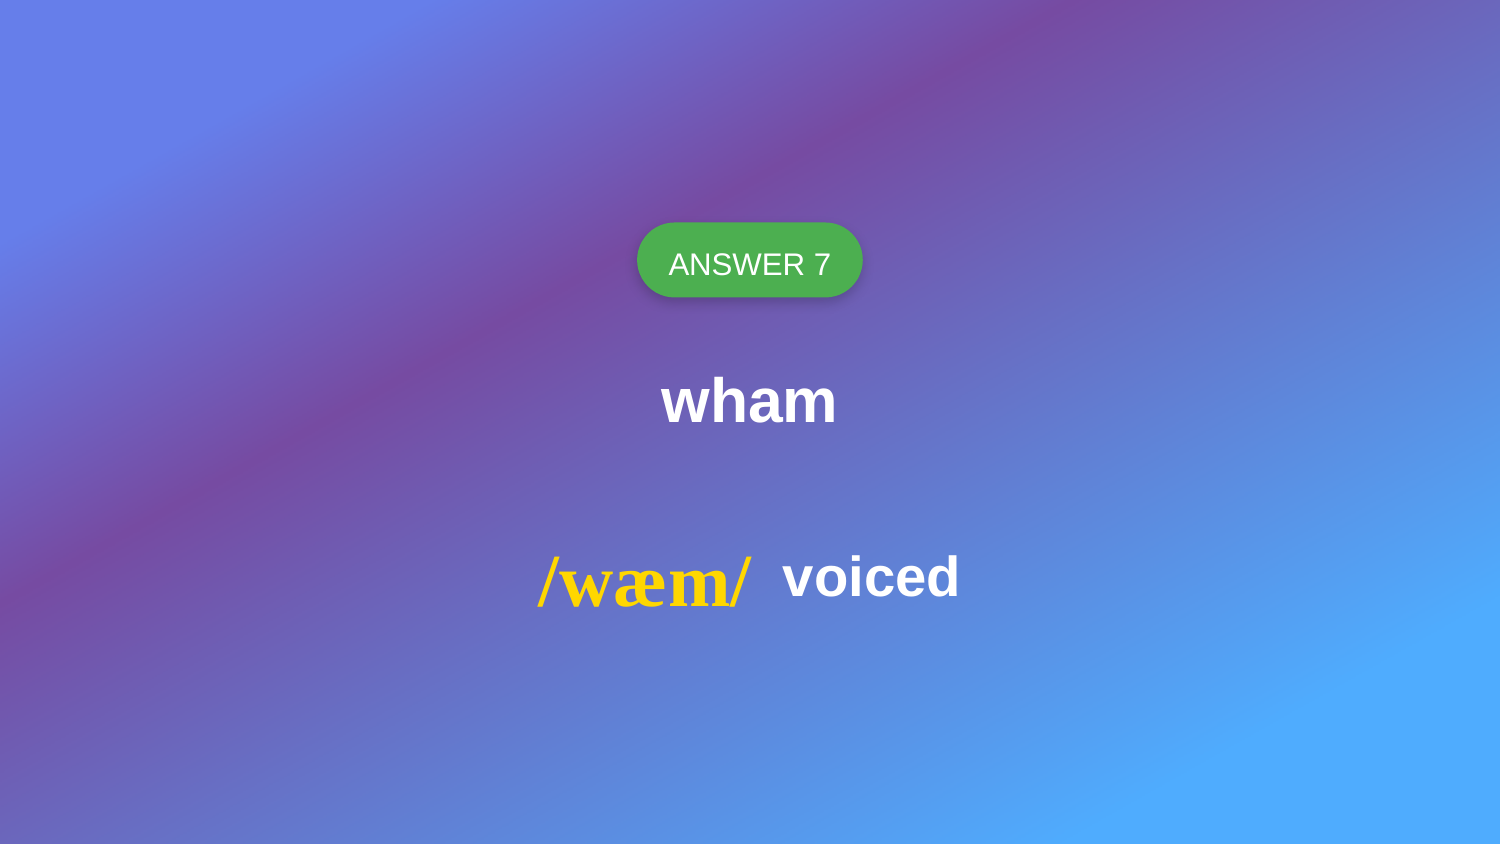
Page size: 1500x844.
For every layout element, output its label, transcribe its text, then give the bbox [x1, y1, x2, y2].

text_box wham [659, 347, 841, 435]
picture [0, 0, 1500, 844]
text_box [637, 222, 863, 298]
text_box voiced [780, 529, 963, 609]
text_box ANSWER 7 [666, 238, 834, 282]
text_box /wæm/ [536, 516, 754, 622]
